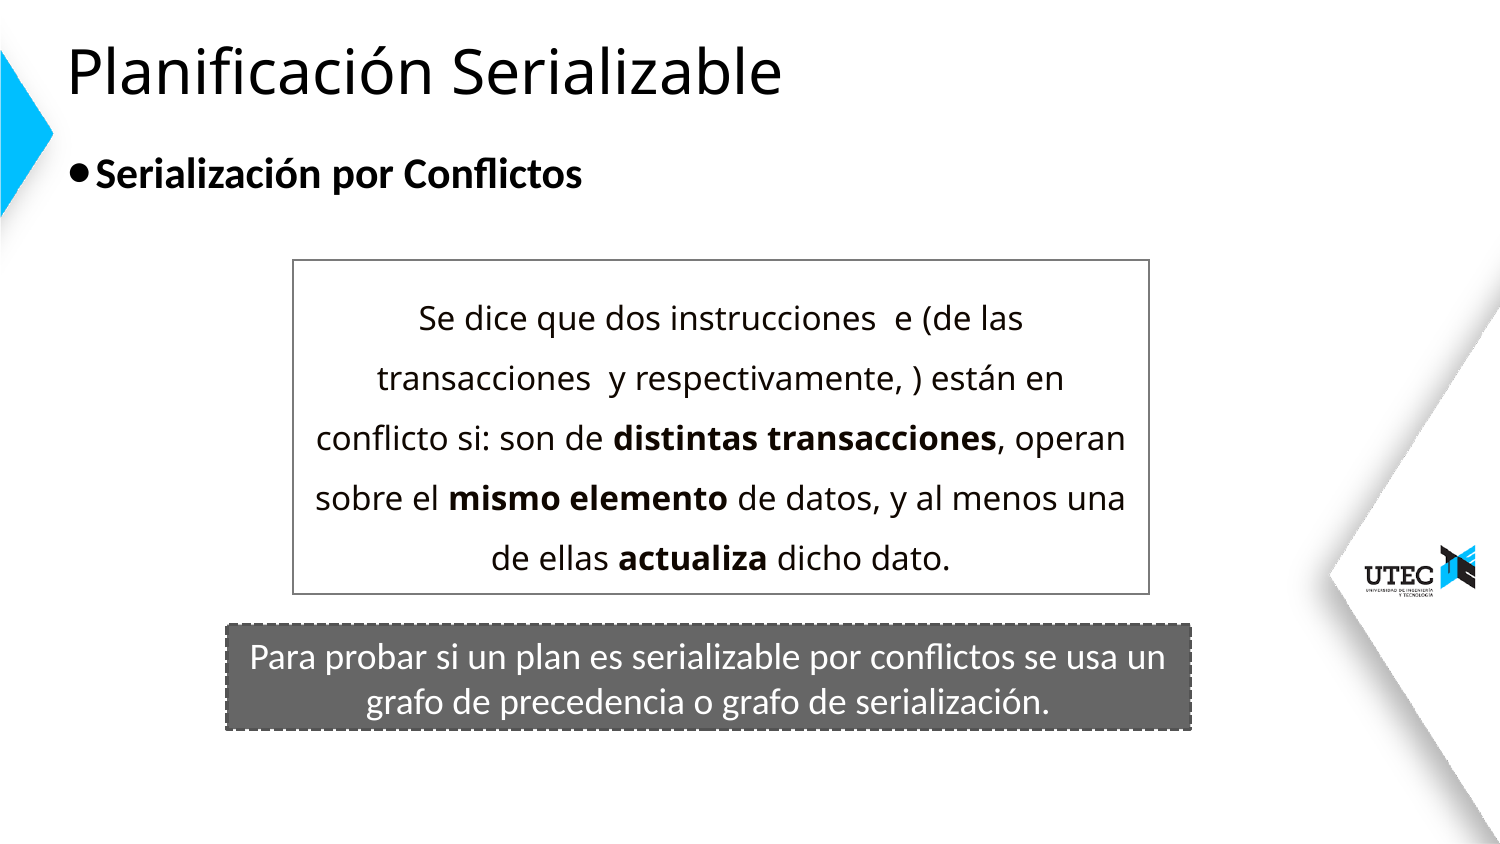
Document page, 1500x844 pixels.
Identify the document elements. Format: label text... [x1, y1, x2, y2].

text_box Para probar si un plan es serializable por conflictos se usa un grafo de precedencia o grafo de serialización. [227, 624, 1191, 730]
picture [469, 314, 479, 328]
picture [294, 305, 1148, 593]
list Serialización por Conflictos [51, 129, 1449, 305]
picture [0, 0, 1500, 844]
title Planificación Serializable [51, 25, 1449, 129]
picture [609, 314, 619, 328]
picture [937, 314, 947, 328]
